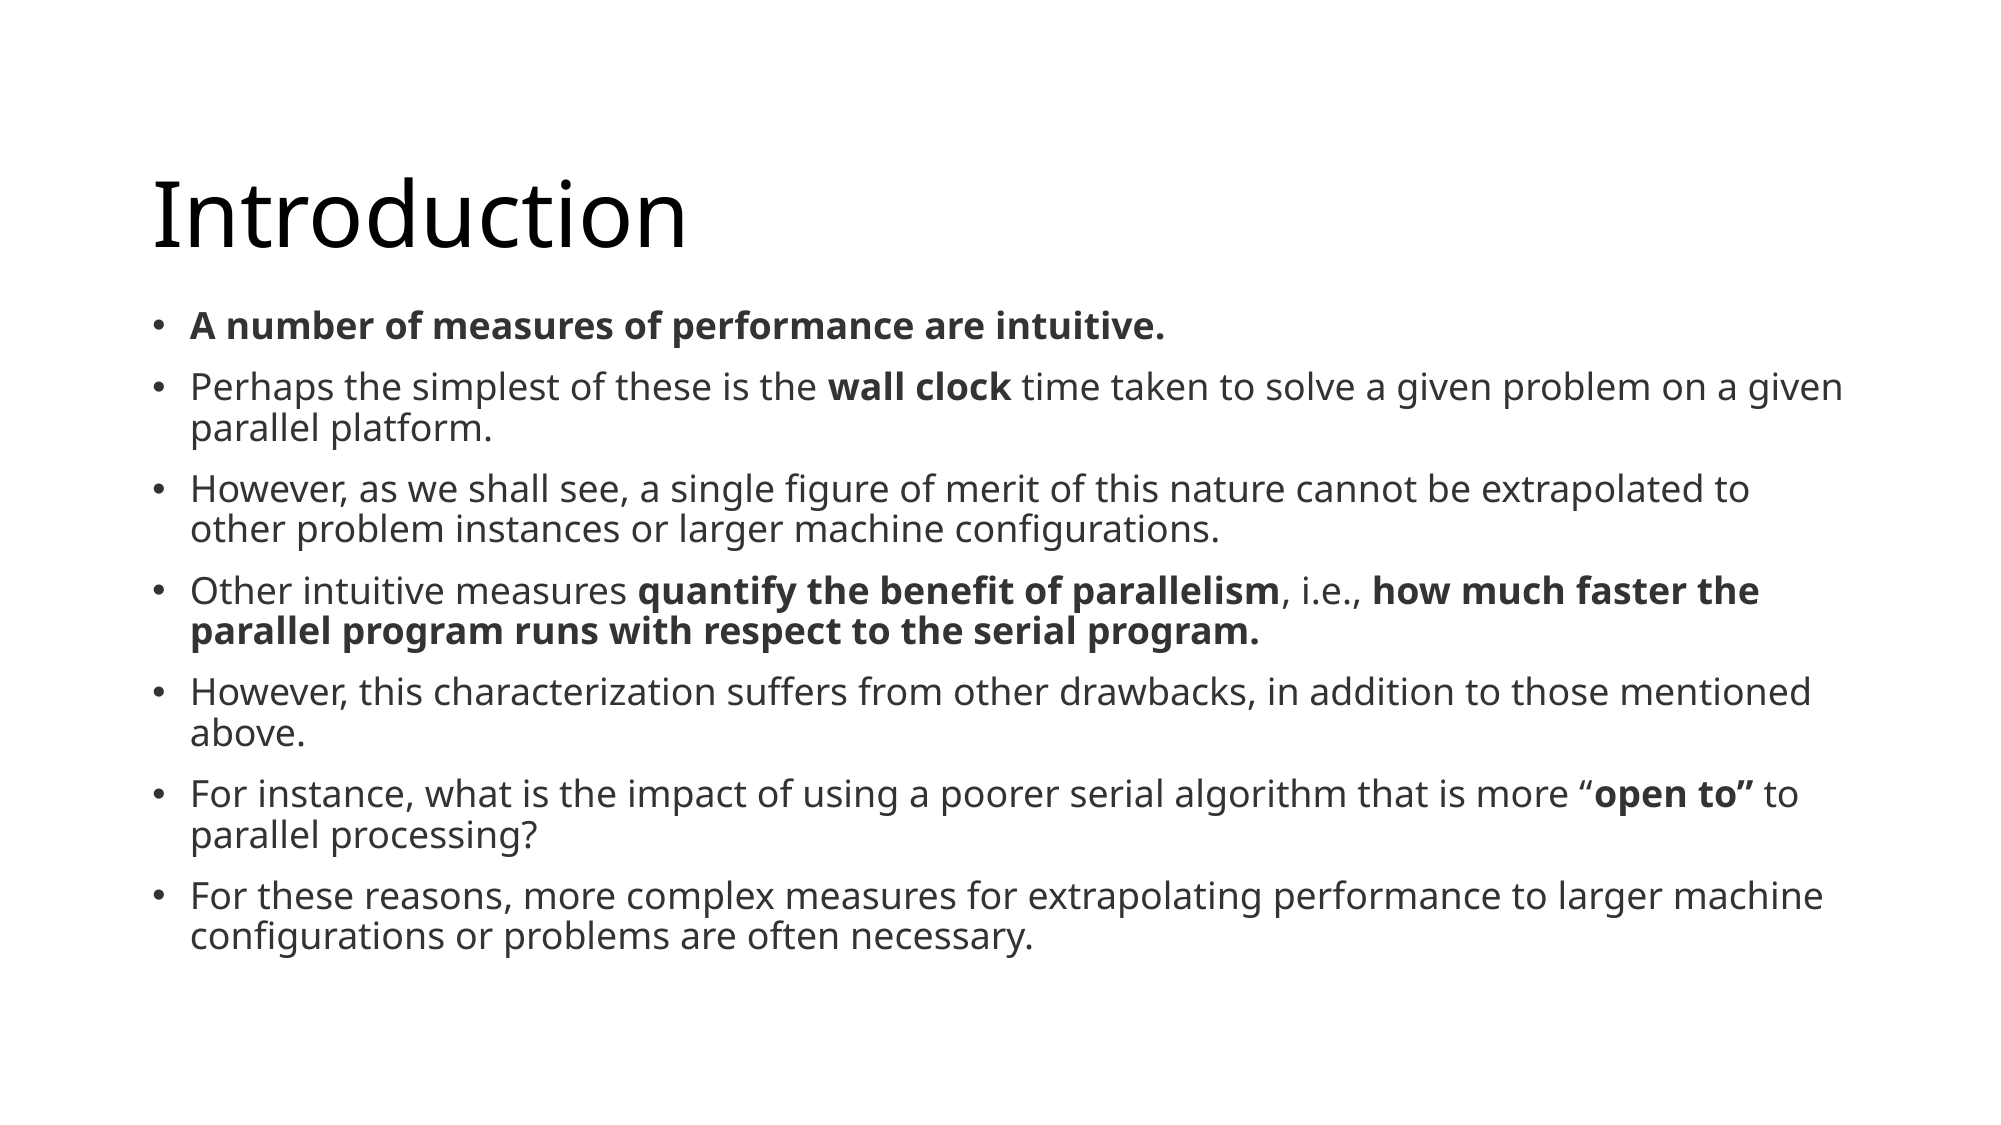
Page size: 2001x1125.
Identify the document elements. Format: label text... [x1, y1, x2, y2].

list A number of measures of performance are intuitive. Perhaps the simplest of these is the wall clock time taken to solve a given problem on a given parallel platform. However, as we shall see, a single figure of merit of this nature cannot be extrapolated to other problem instances or larger machine configurations. Other intuitive measures quantify the benefit of parallelism, i.e., how much faster the parallel program runs with respect to the serial program. However, this characterization suffers from other drawbacks, in addition to those mentioned above. For instance, what is the impact of using a poorer serial algorithm that is more “open to” to parallel processing? For these reasons, more complex measures for extrapolating performance to larger machine configurations or problems are often necessary. [137, 299, 1863, 1014]
title Introduction [137, 59, 1863, 278]
